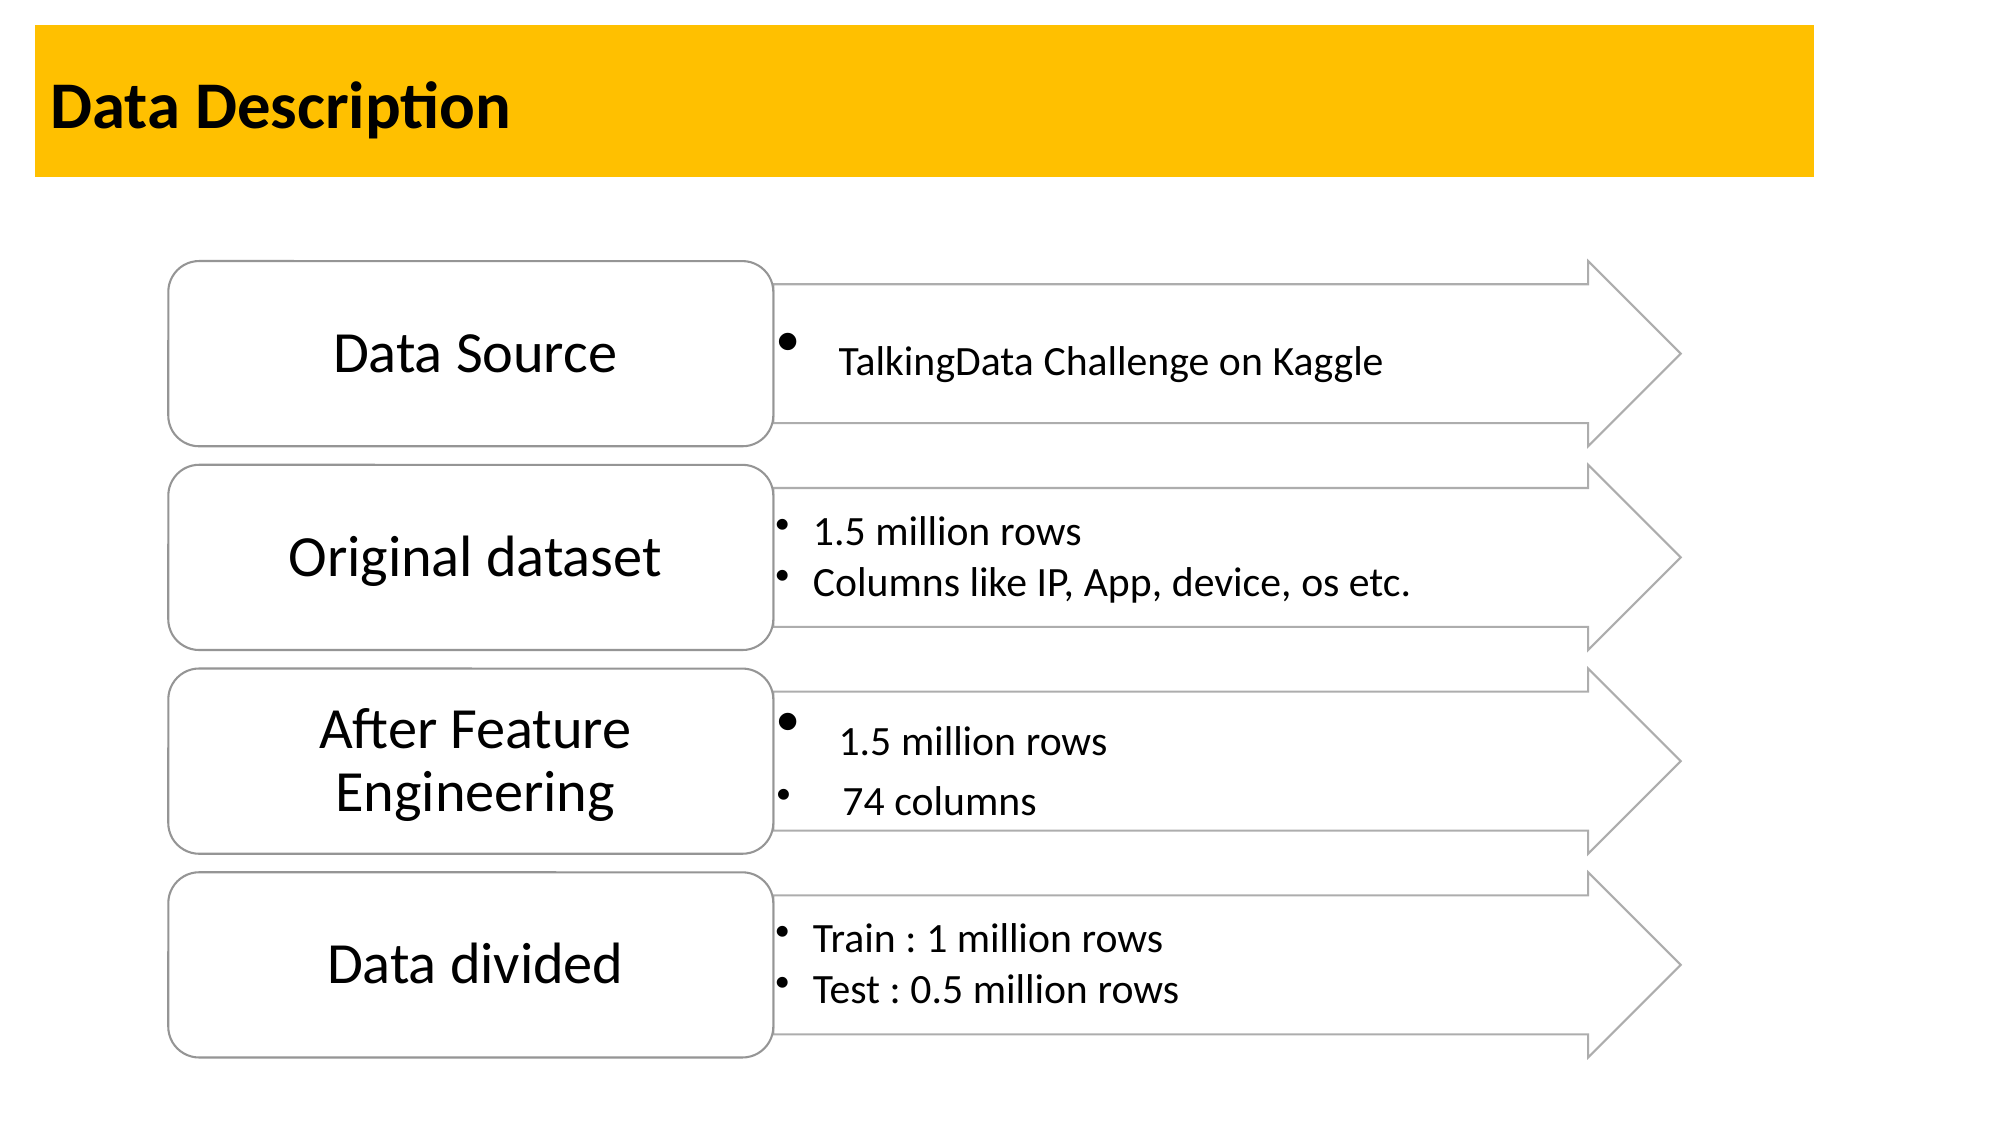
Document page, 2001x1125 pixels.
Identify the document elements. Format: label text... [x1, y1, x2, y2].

text_box Data Description [35, 25, 1814, 177]
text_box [168, 260, 1681, 1058]
